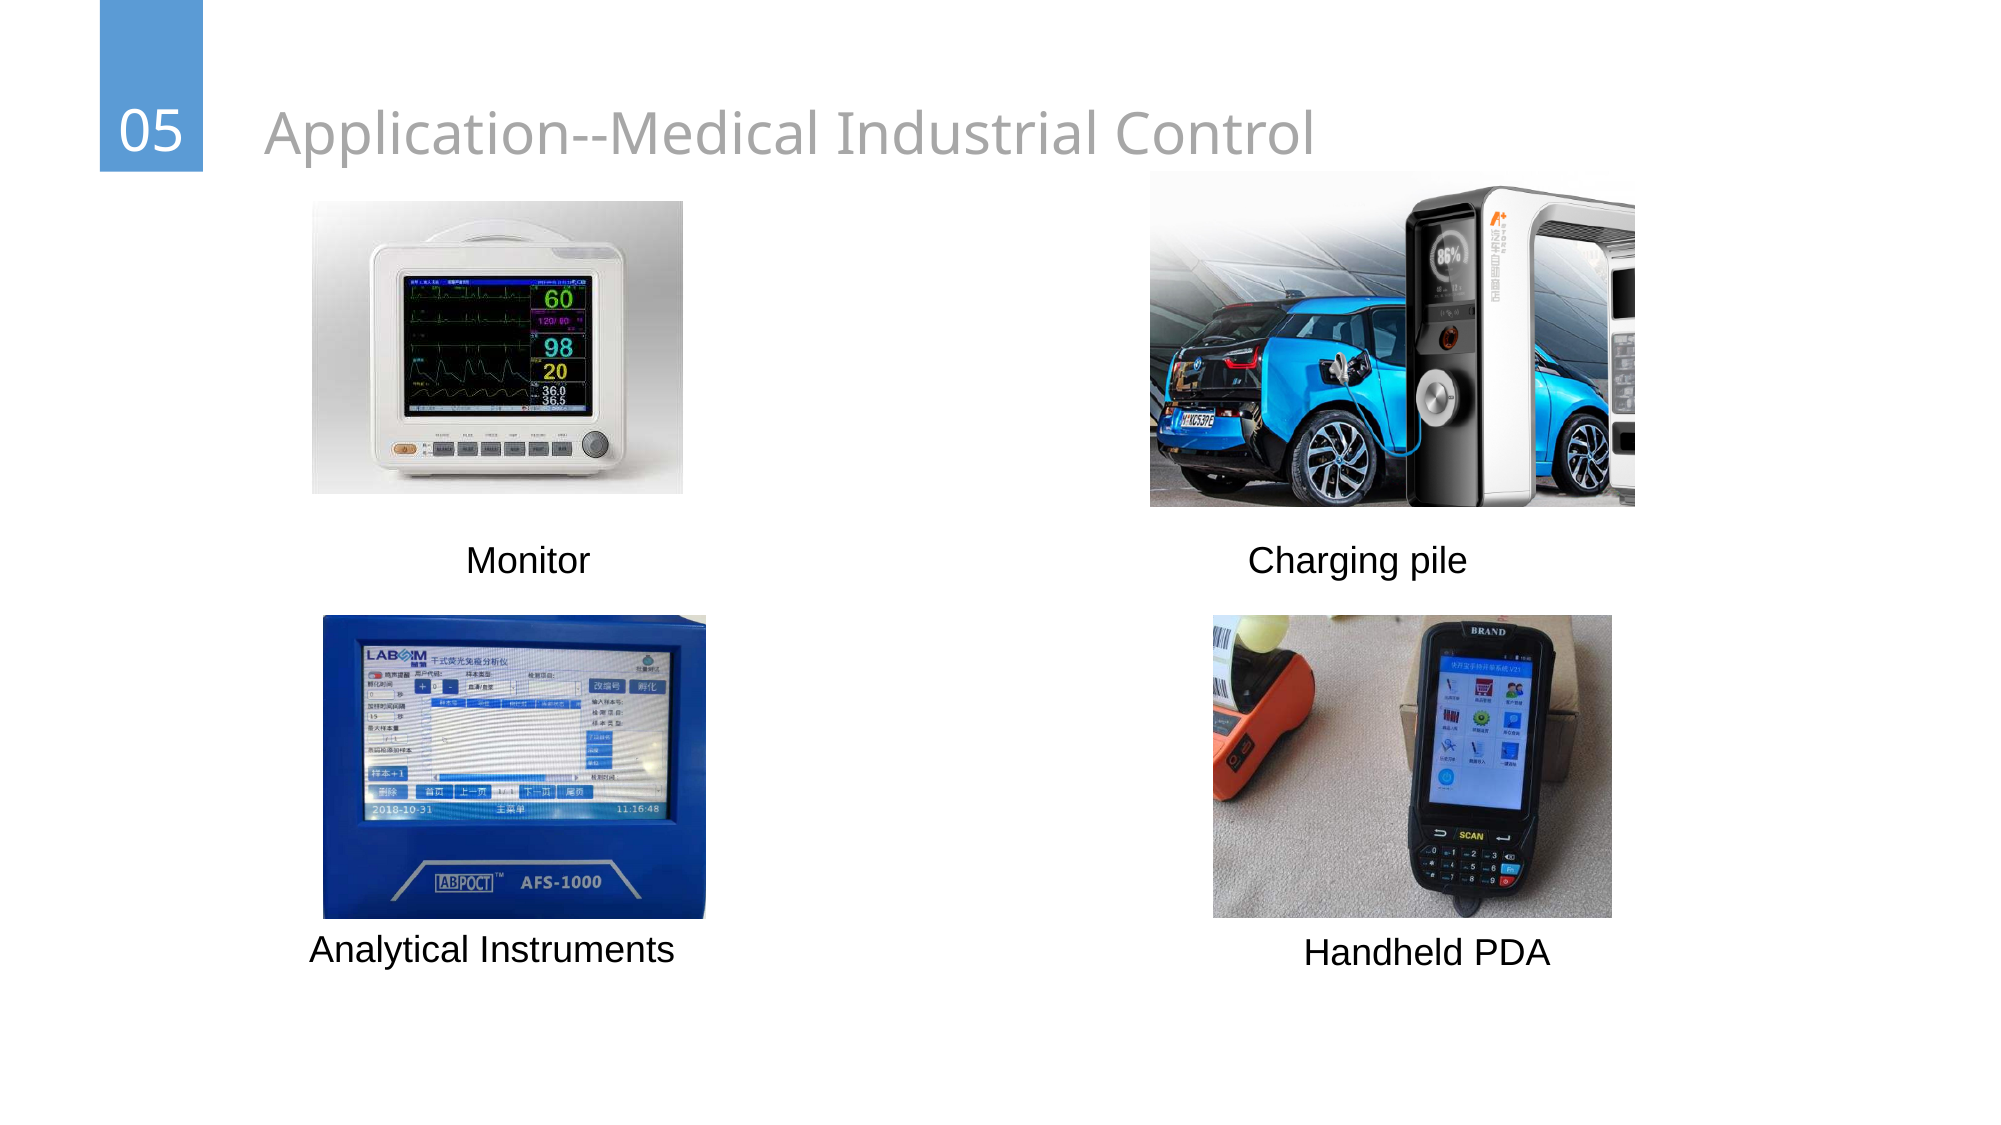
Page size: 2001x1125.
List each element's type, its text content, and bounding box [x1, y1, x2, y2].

picture [323, 615, 706, 919]
text_box [98, 0, 205, 174]
text_box Analytical Instruments [294, 917, 753, 977]
text_box Handheld PDA [1288, 924, 1614, 979]
text_box Charging pile [1233, 528, 1567, 587]
text_box Application--Medical Industrial Control [249, 88, 516, 175]
picture [1213, 615, 1612, 918]
picture [303, 201, 694, 494]
text_box 05 [99, 85, 203, 172]
picture [1150, 171, 1635, 508]
text_box Monitor [451, 528, 607, 587]
